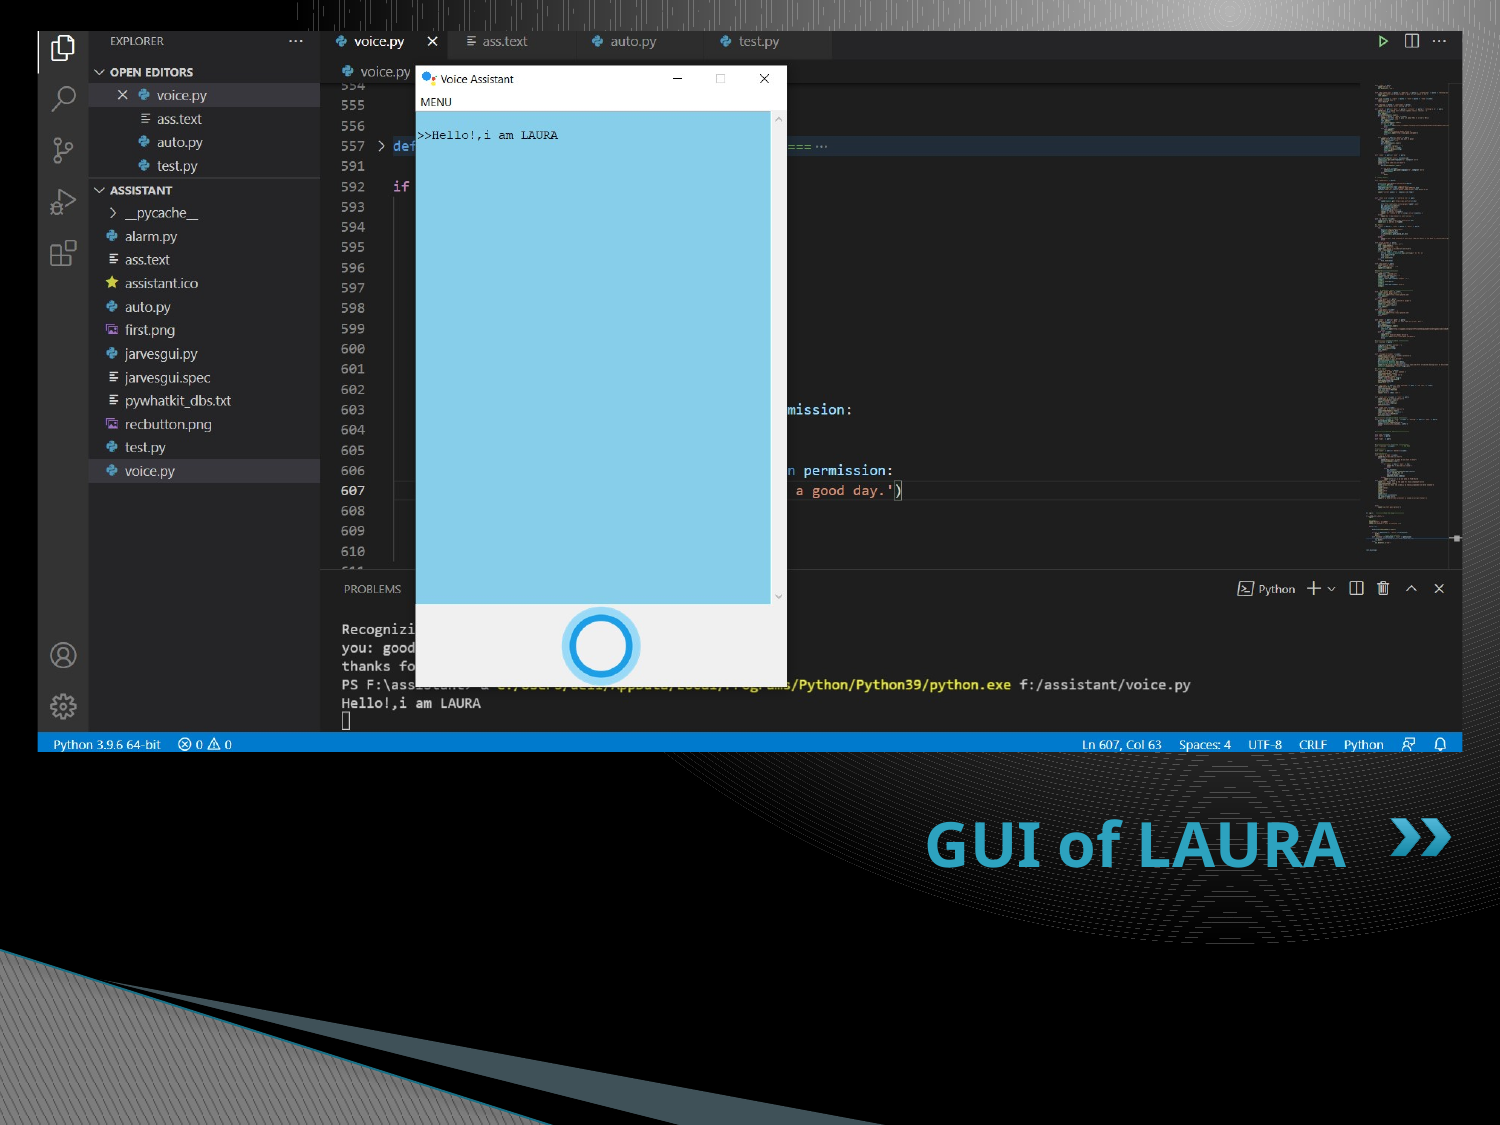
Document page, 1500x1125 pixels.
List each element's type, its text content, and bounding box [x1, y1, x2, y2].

picture [0, 952, 543, 1125]
picture [37, 30, 1463, 752]
title GUI of LAURA [37, 798, 1363, 891]
